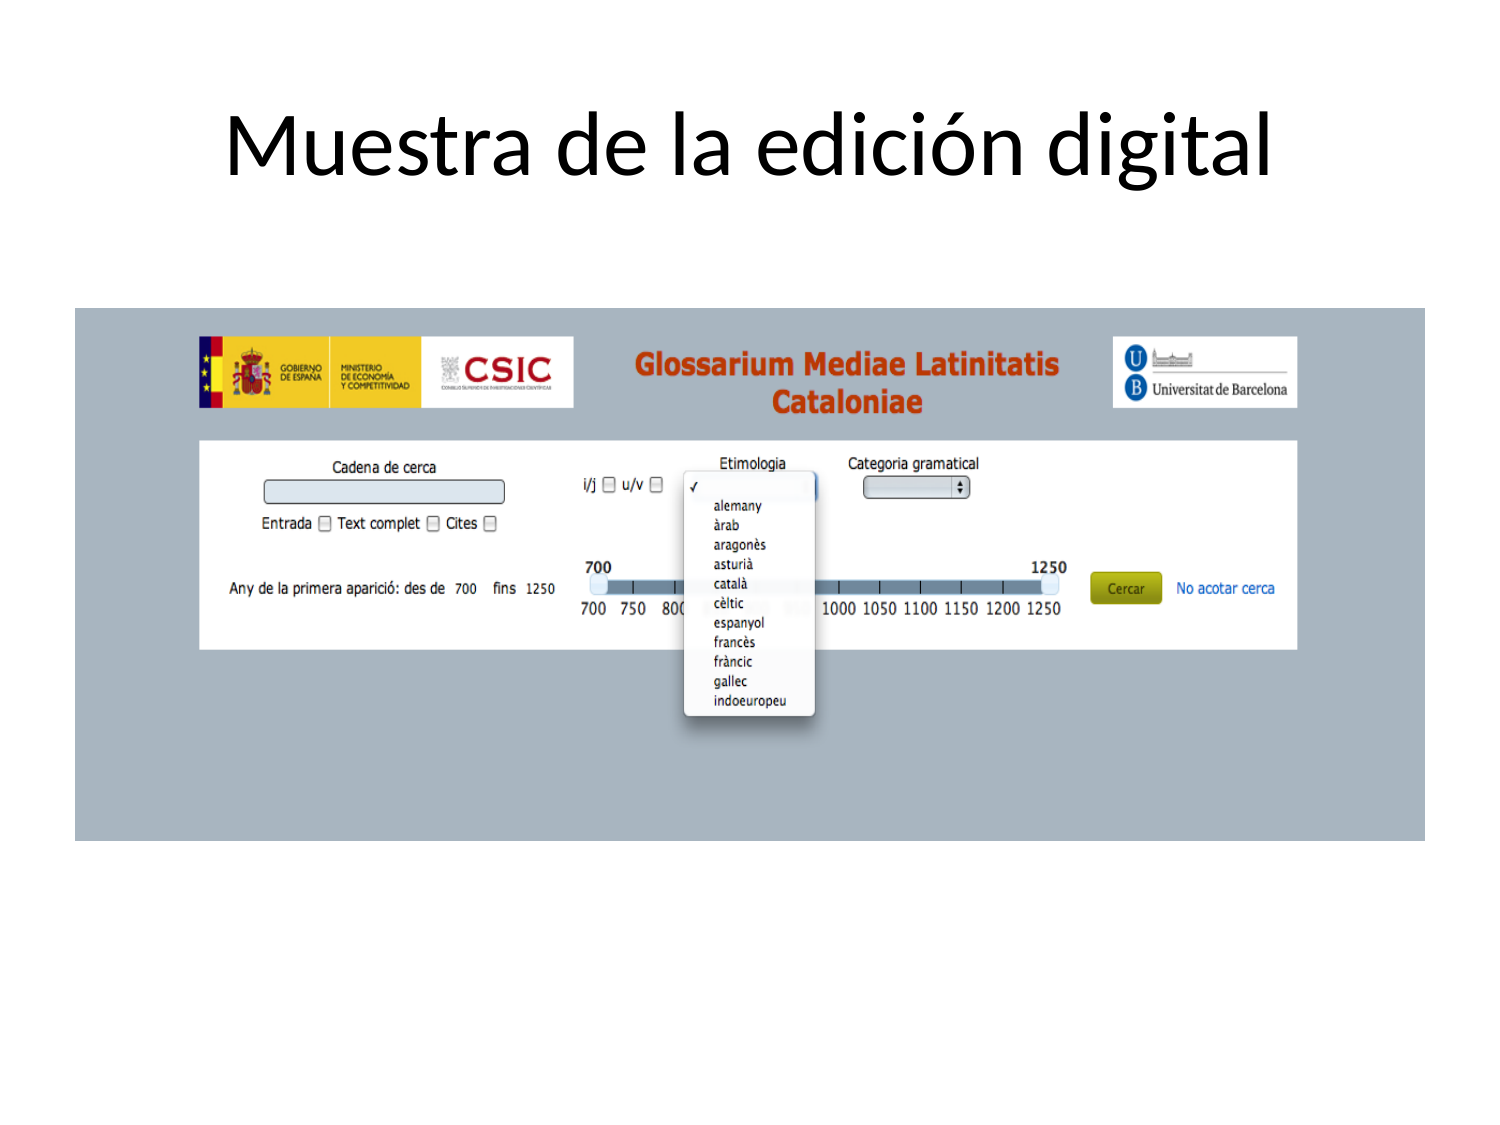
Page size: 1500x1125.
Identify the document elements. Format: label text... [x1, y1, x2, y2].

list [74, 262, 1426, 1006]
title Muestra de la edición digital [75, 45, 1425, 233]
